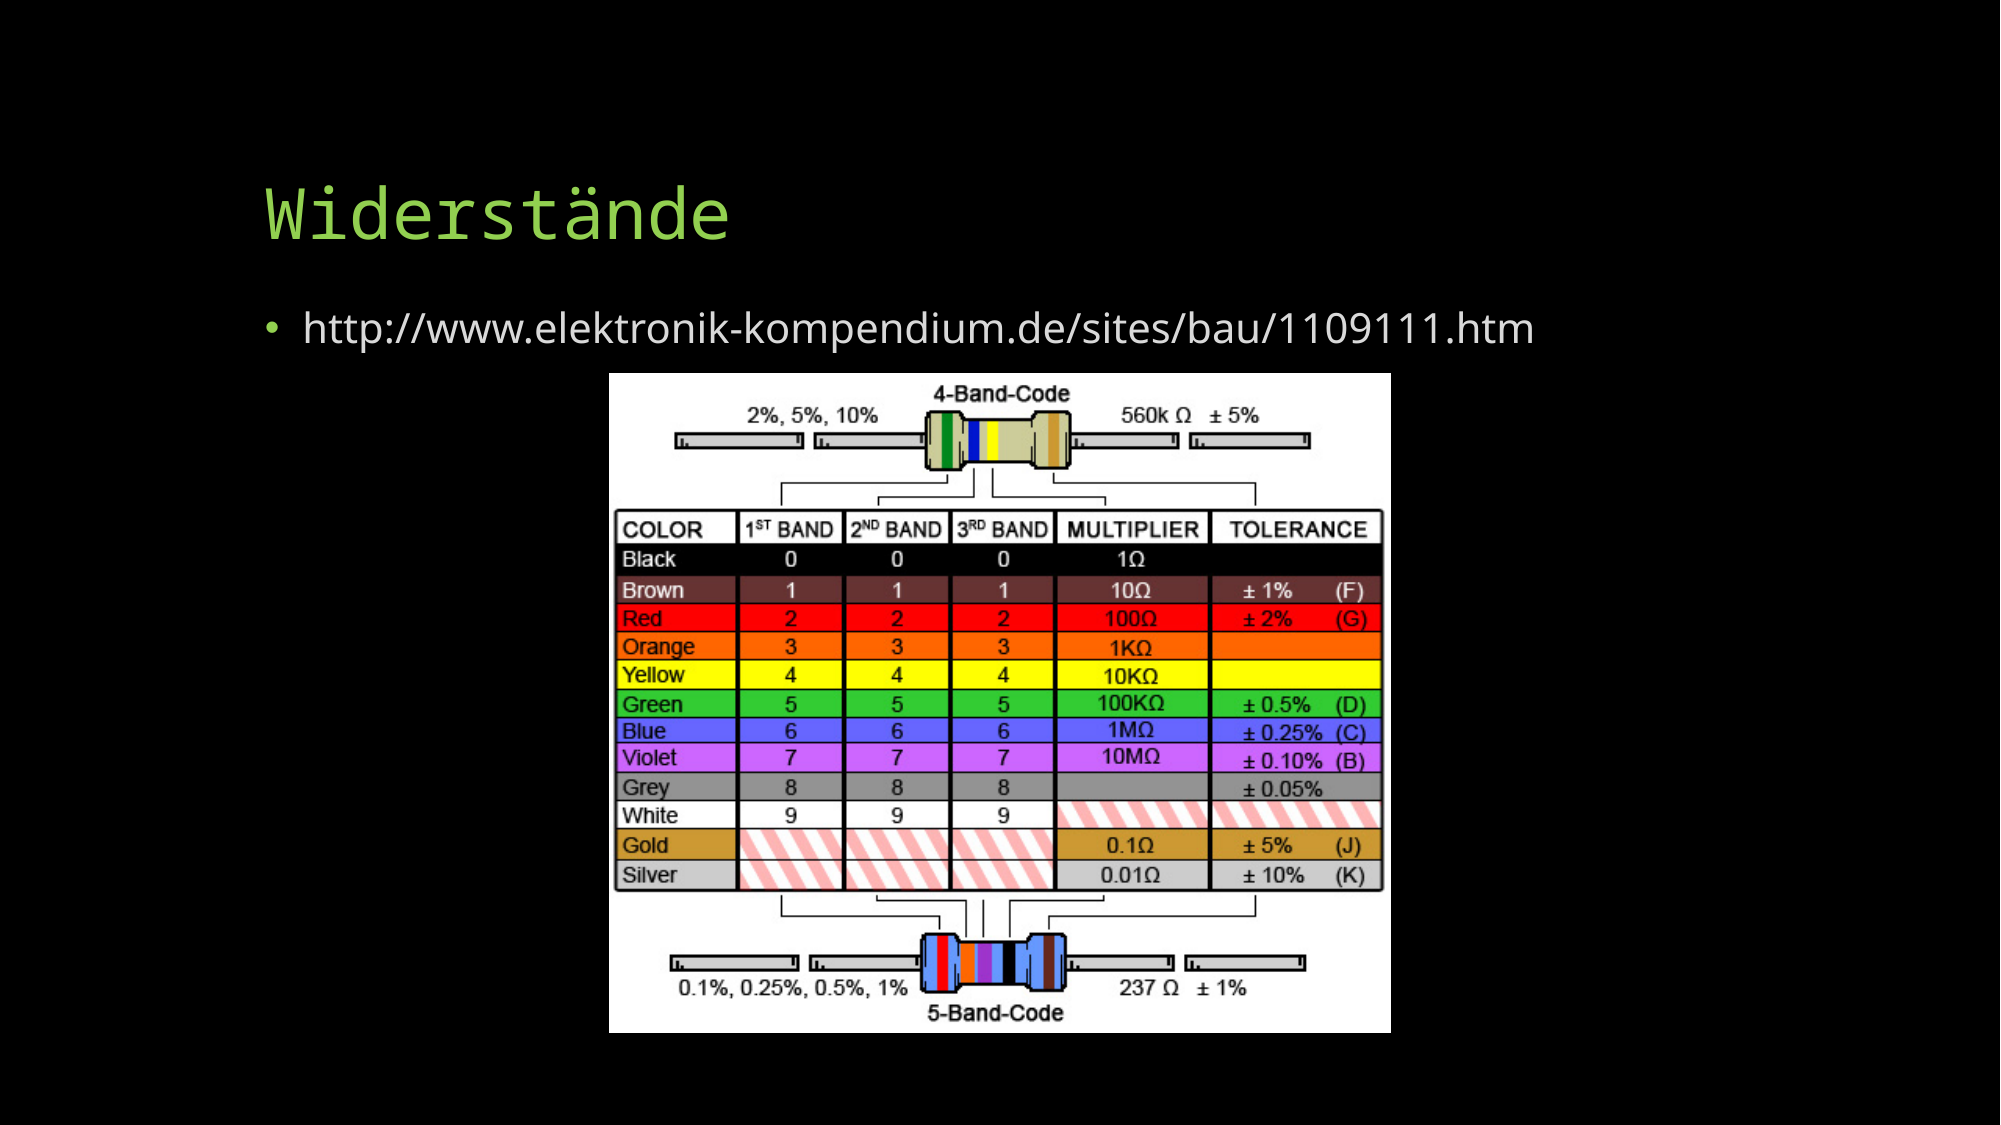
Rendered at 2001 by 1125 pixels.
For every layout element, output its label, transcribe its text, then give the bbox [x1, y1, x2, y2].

picture [609, 373, 1391, 1033]
list http://www.elektronik-kompendium.de/sites/bau/1109111.htm [249, 299, 1750, 1000]
title Widerstände [249, 75, 1750, 263]
